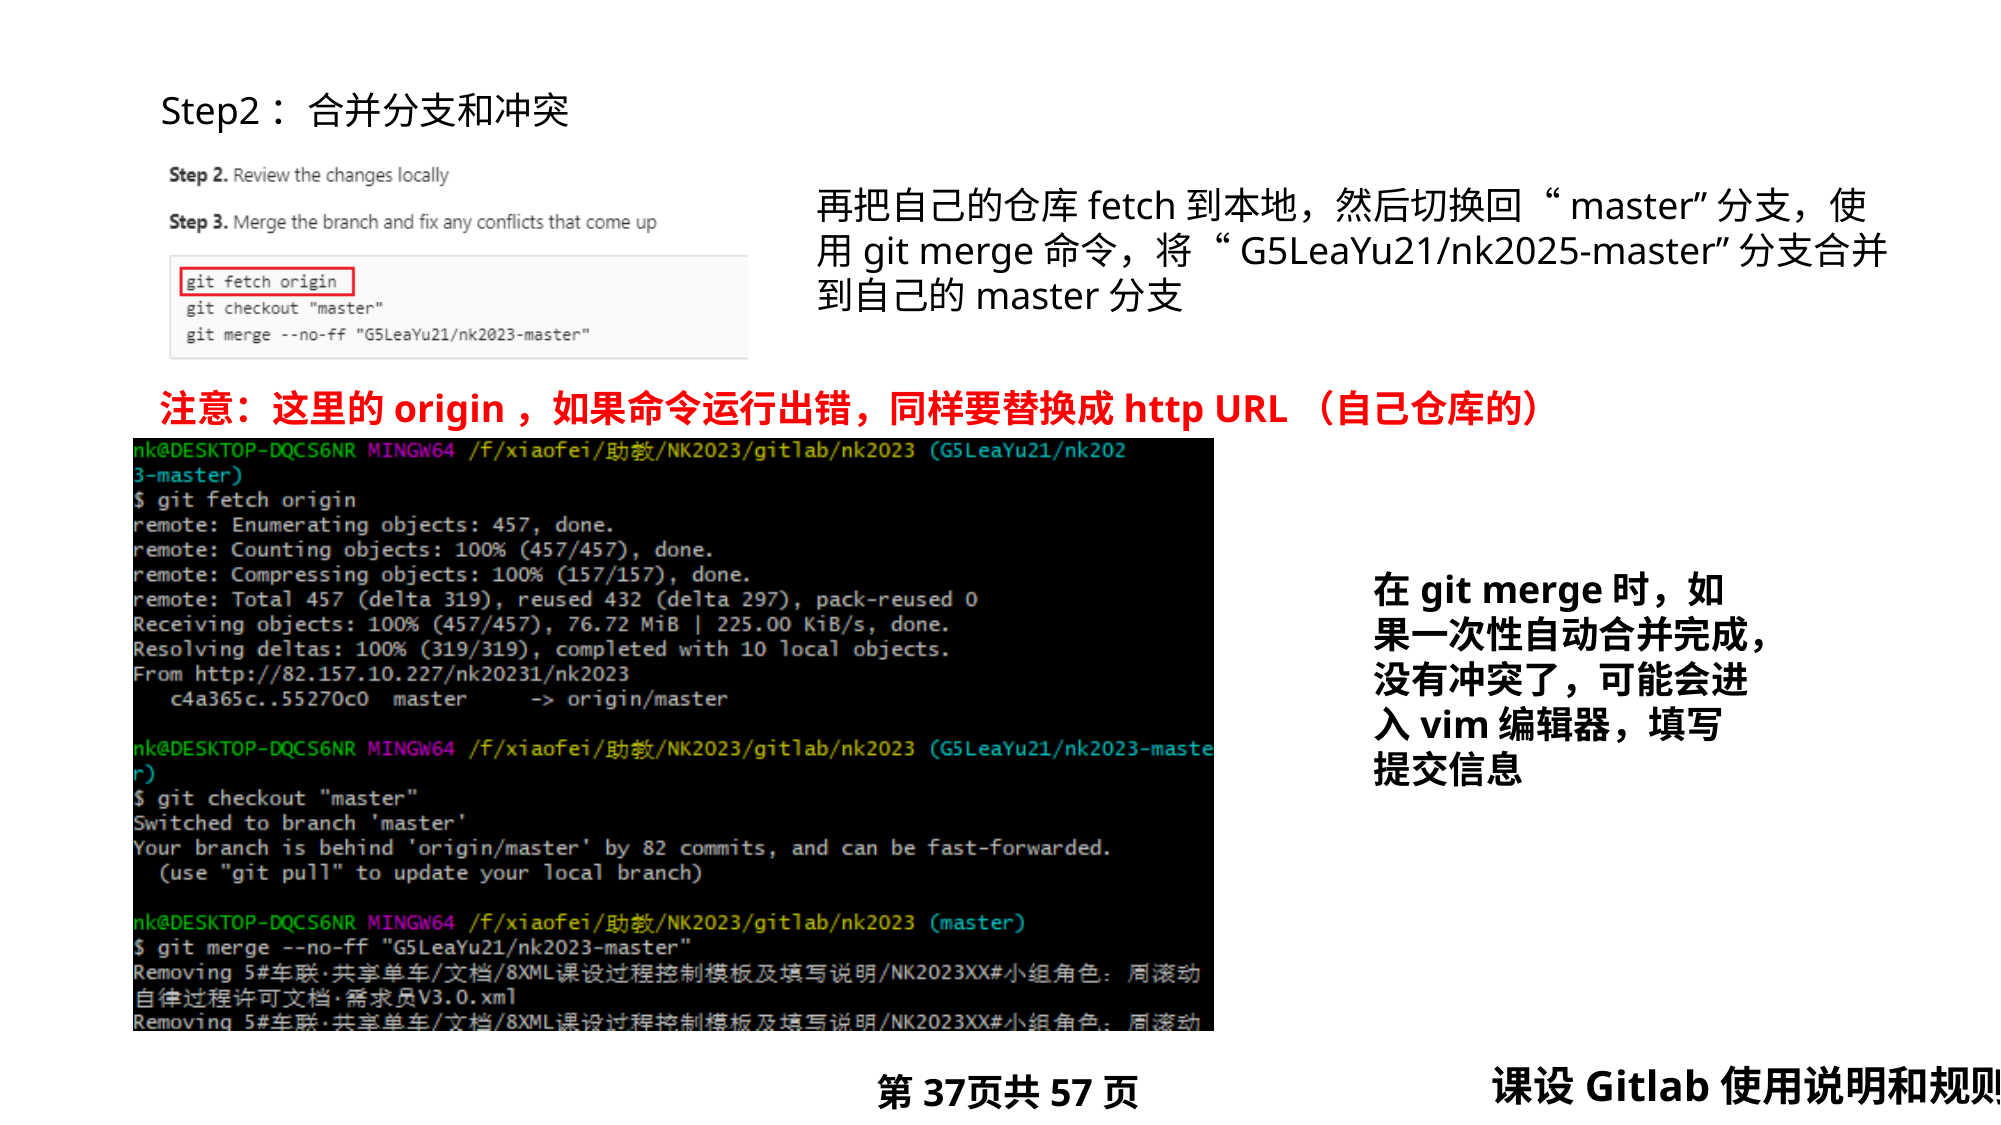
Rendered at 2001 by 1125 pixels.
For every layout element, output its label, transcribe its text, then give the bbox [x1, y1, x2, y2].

picture [157, 154, 748, 364]
text_box Step2：合并分支和冲突 [146, 79, 1767, 140]
text_box 再把自己的仓库fetch到本地，然后切换回“master”分支，使用git merge命令，将“G5LeaYu21/nk2025-master”分支合并到自己的master分支 [801, 174, 1905, 344]
text_box 注意：这里的origin，如果命令运行出错，同样要替换成http URL（自己仓库的） [145, 378, 1766, 438]
text_box 课设Gitlab使用说明和规则 [1476, 1052, 2000, 1117]
text_box 第页共57页 [851, 1060, 1165, 1125]
picture [133, 438, 1214, 1031]
text_box 在git merge时，如果一次性自动合并完成，没有冲突了，可能会进入vim编辑器，填写提交信息 [1359, 558, 1766, 932]
